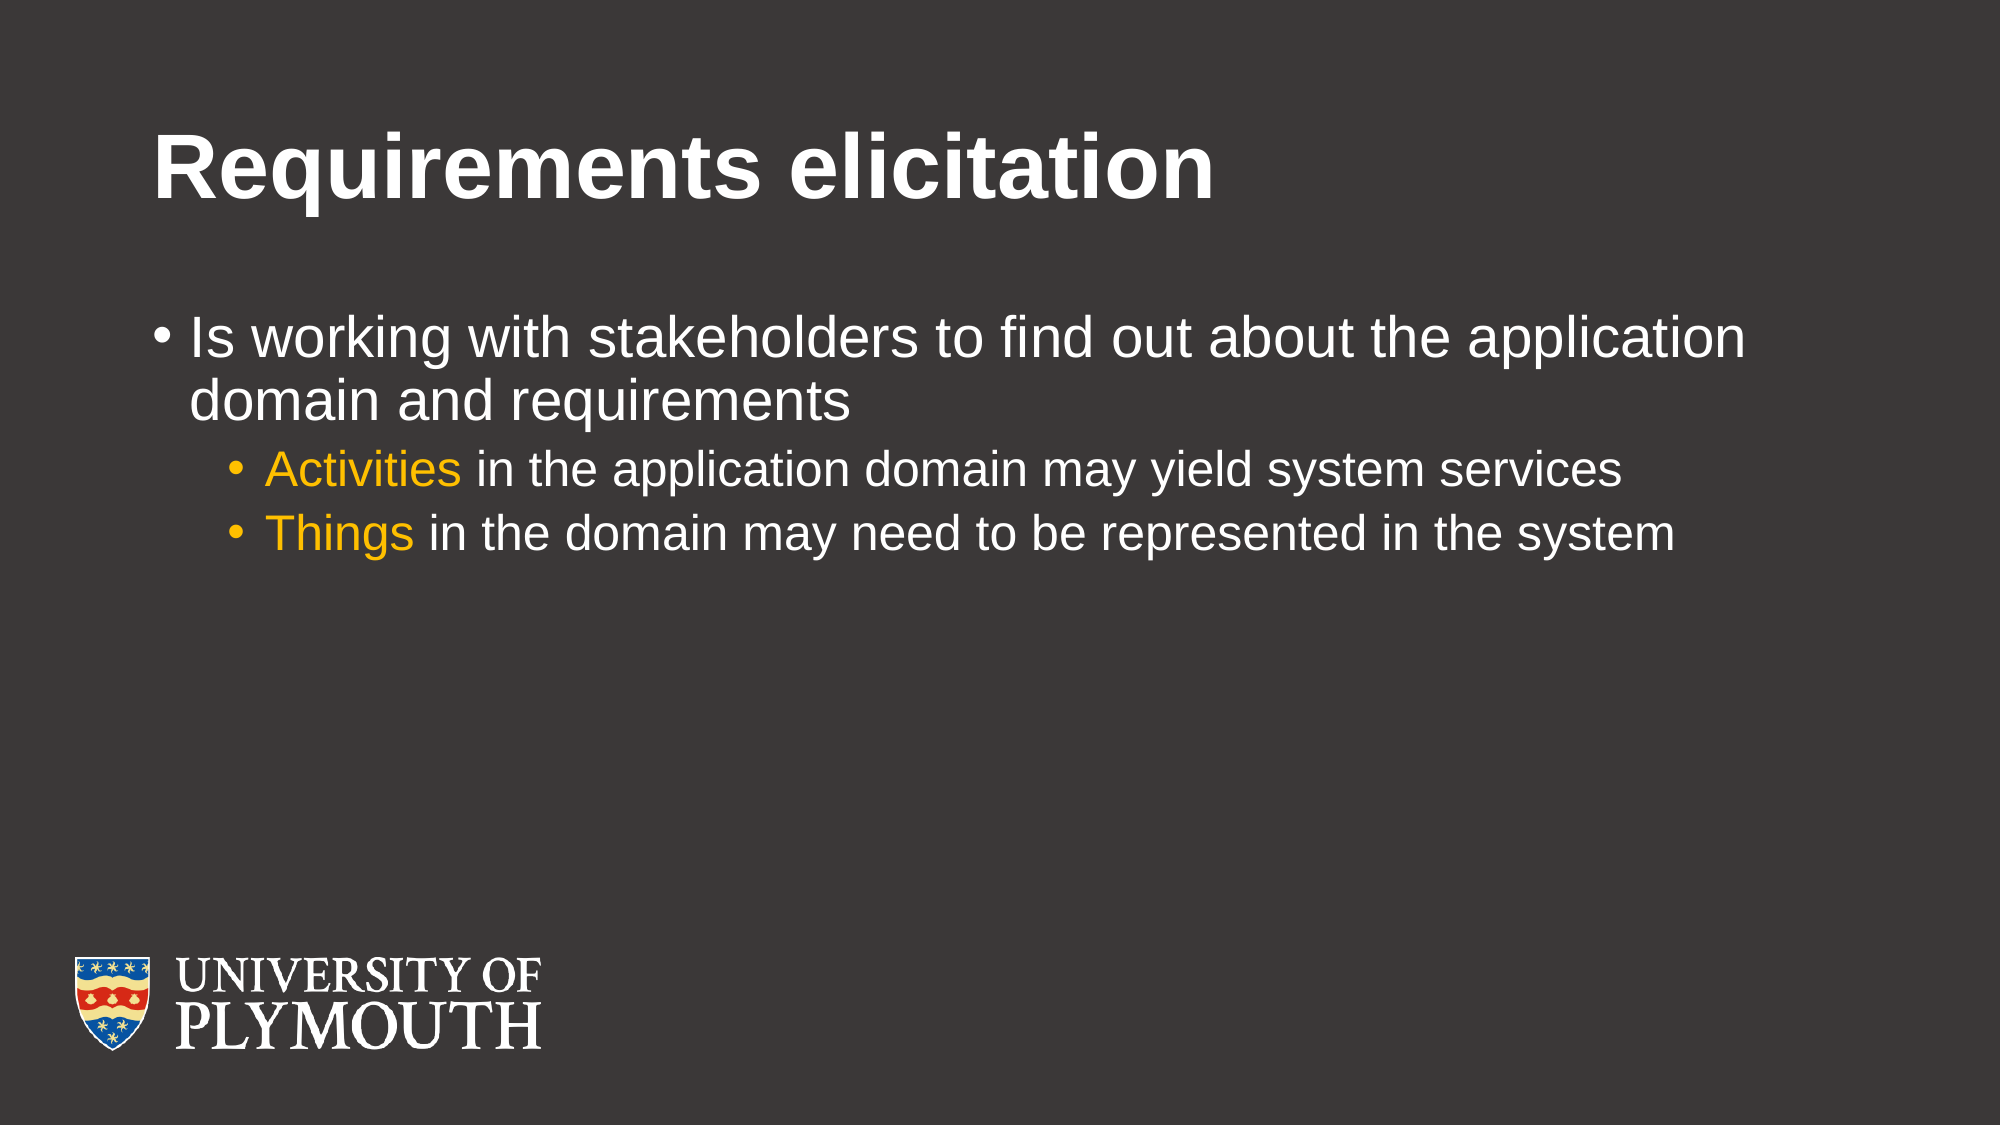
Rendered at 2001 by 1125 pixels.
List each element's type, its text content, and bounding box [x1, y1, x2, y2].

list Is working with stakeholders to find out about the application domain and requirements Activities in the application domain may yield system services Things in the domain may need to be represented in the system [137, 299, 1863, 1014]
picture [75, 957, 541, 1053]
title Requirements elicitation [137, 59, 1863, 278]
